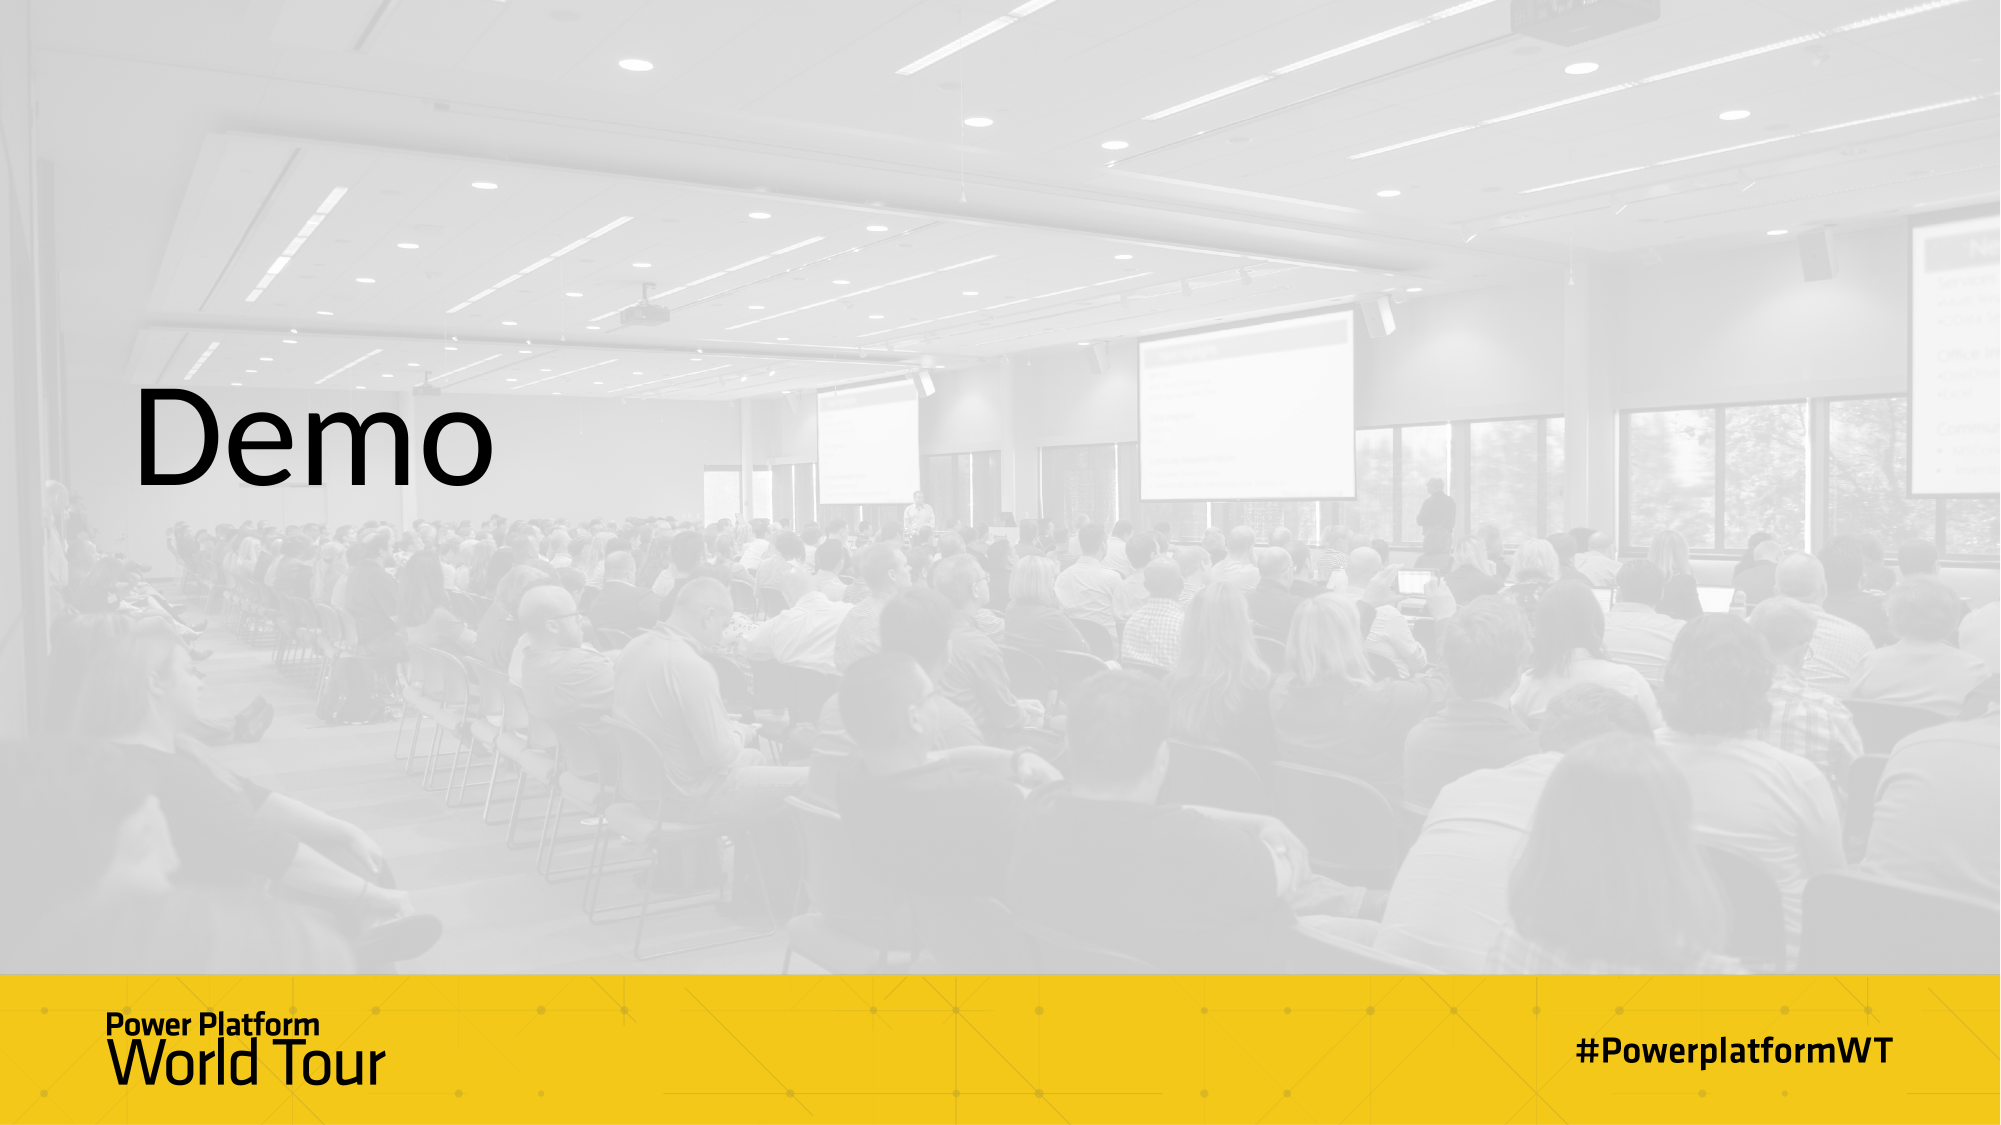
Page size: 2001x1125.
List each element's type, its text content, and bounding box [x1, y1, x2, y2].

picture [0, 0, 2001, 1125]
title Demo [116, 321, 1889, 553]
